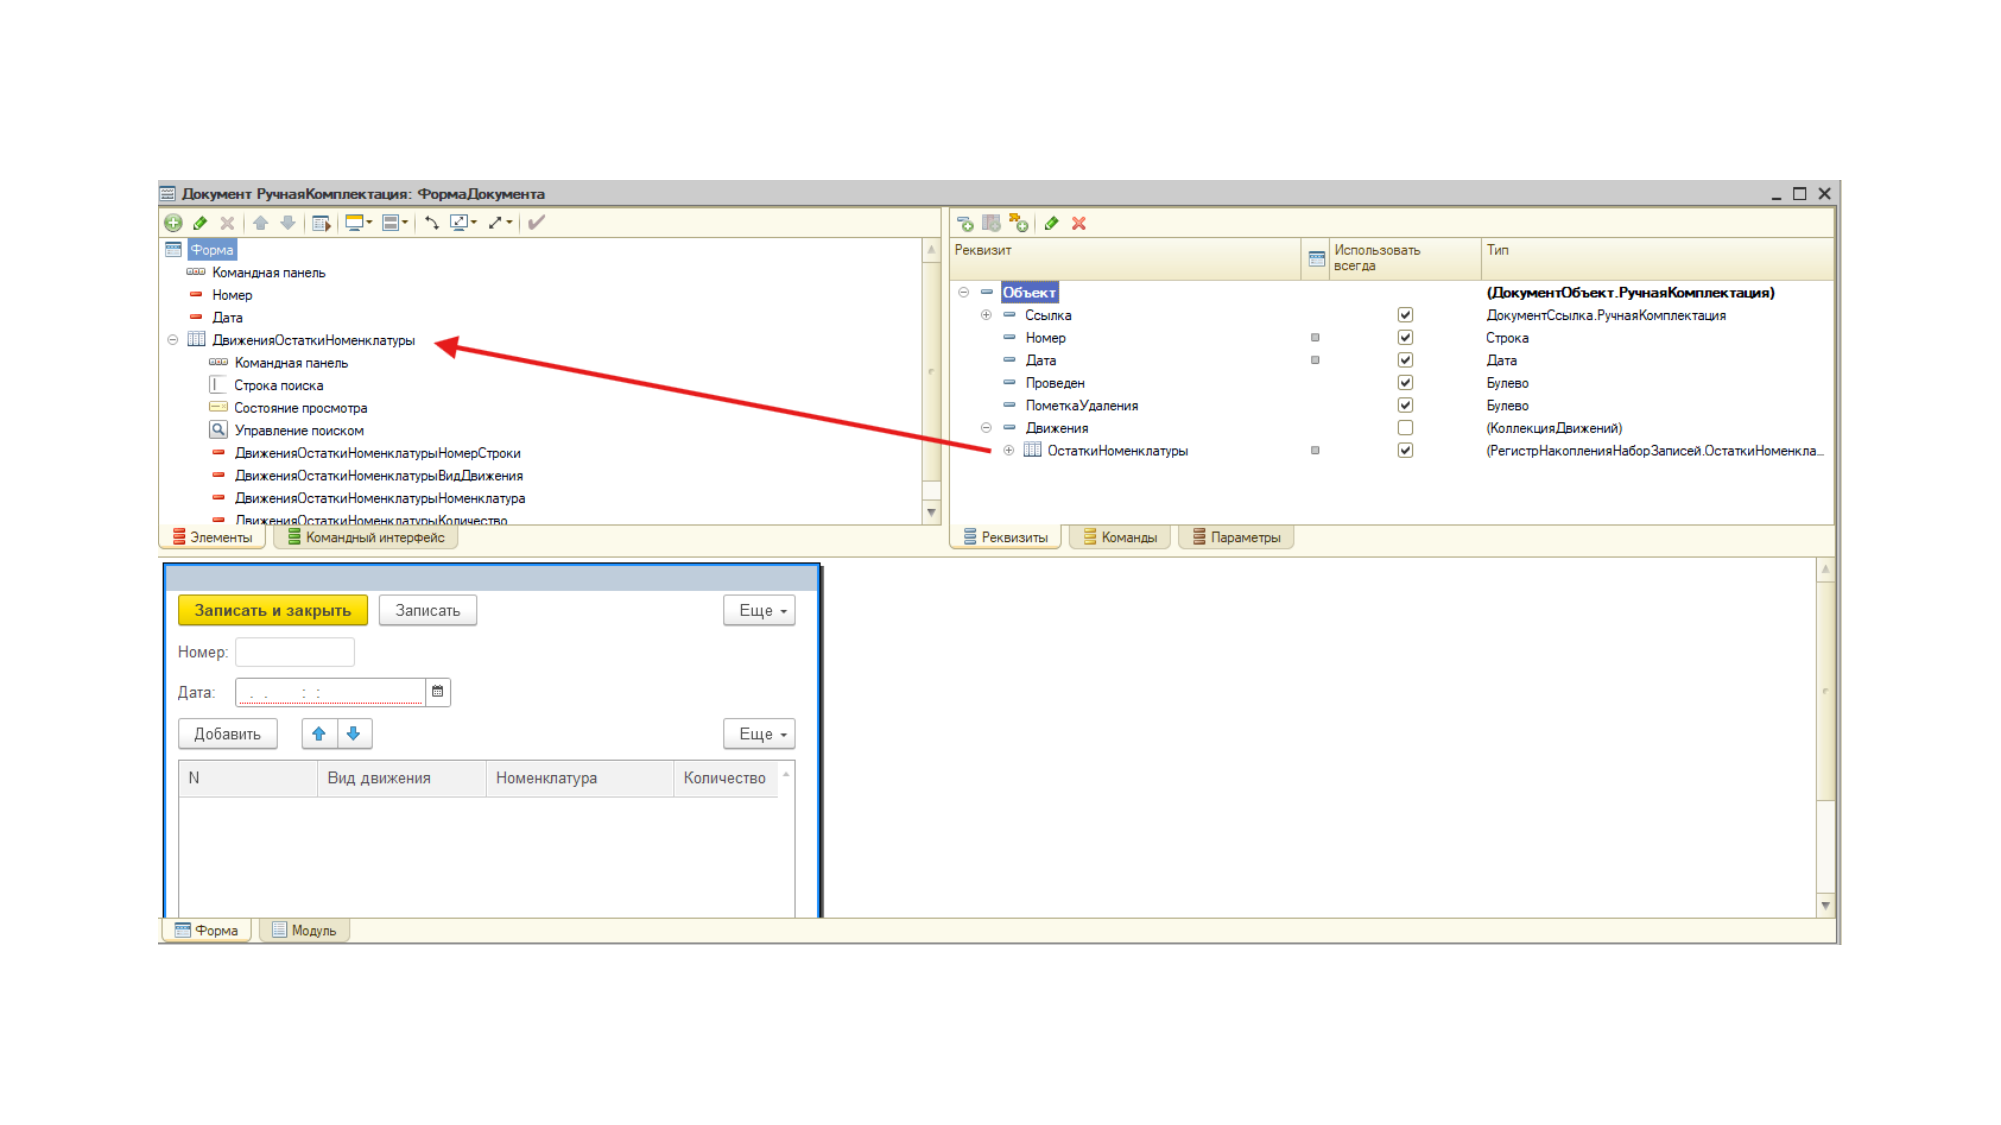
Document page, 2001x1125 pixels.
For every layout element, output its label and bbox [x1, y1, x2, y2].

picture [158, 180, 1842, 945]
